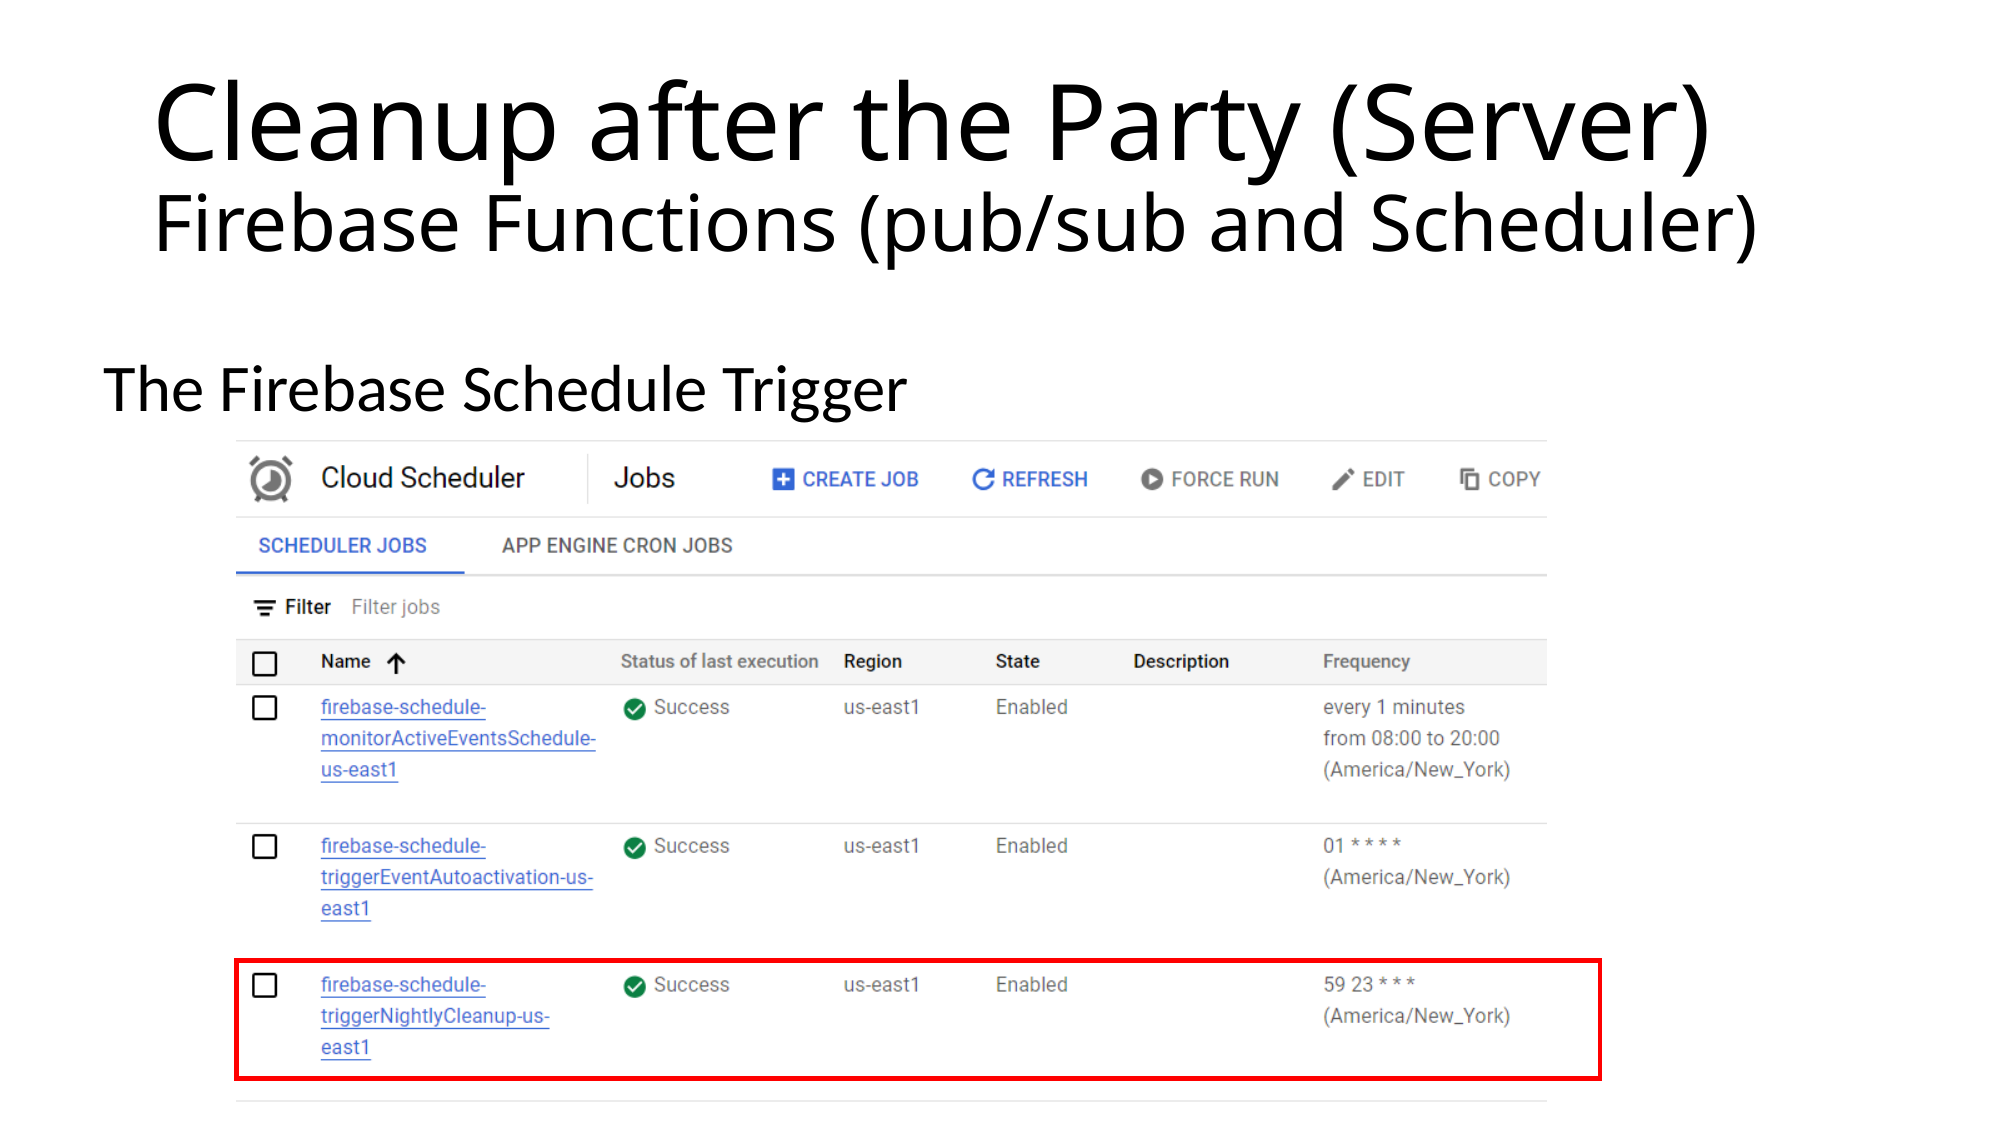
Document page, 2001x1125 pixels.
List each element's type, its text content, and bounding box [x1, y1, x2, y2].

text_box [1547, 960, 1601, 1079]
text_box [478, 392, 1521, 439]
picture [236, 439, 1547, 1103]
title Cleanup after the Party (Server) Firebase Functions (pub/sub and Scheduler) [137, 59, 1863, 278]
text_box The Firebase Schedule Trigger [89, 337, 1863, 513]
